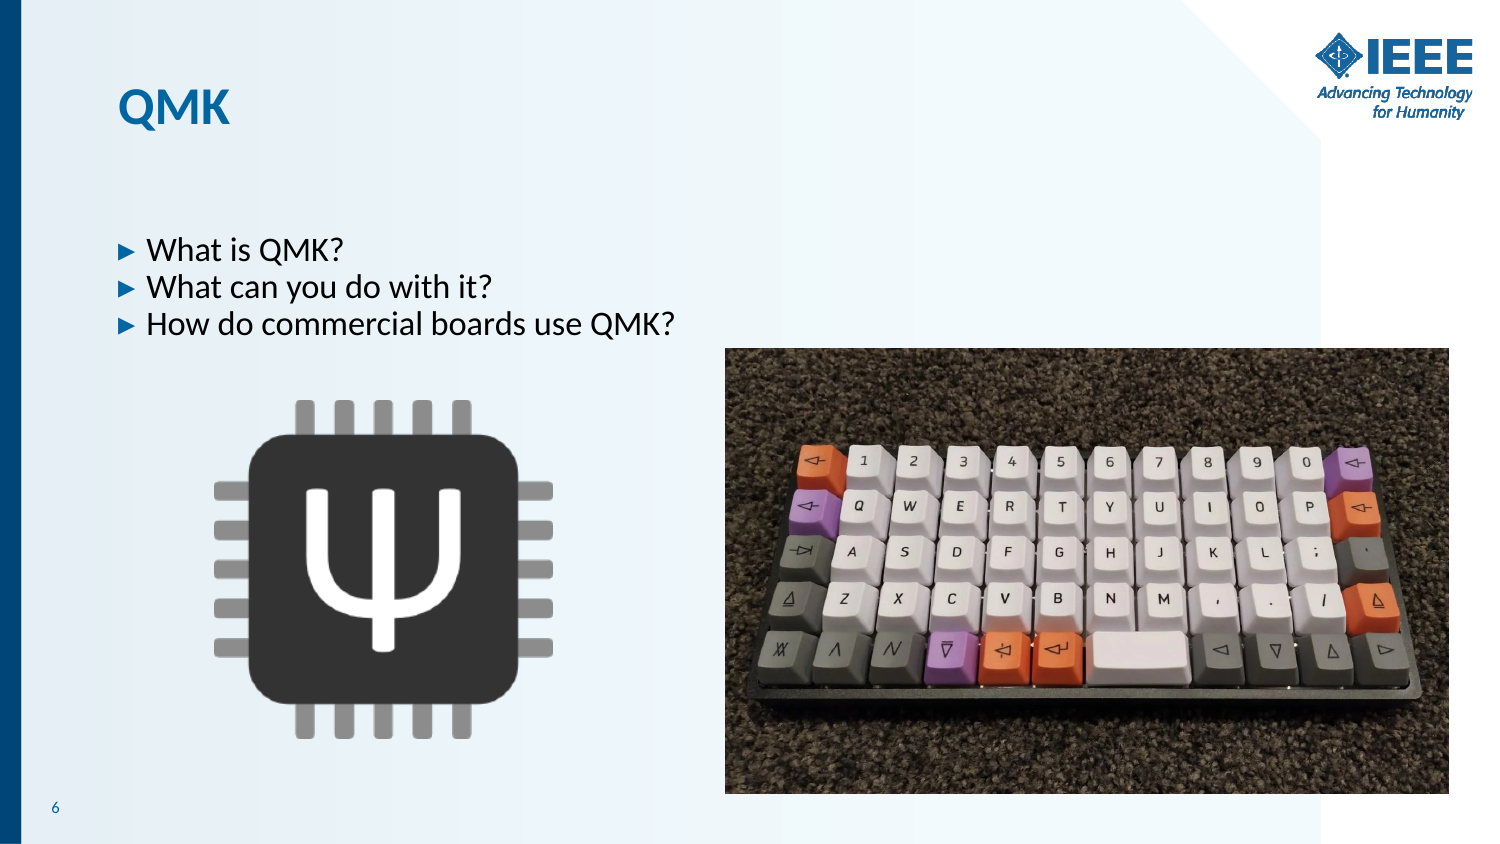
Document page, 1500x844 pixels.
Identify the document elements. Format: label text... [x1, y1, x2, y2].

title QMK [103, 43, 1192, 144]
picture [645, 298, 1449, 794]
picture [213, 400, 553, 739]
list What is QMK? What can you do with it? How do commercial boards use QMK? [103, 224, 1283, 739]
picture [1315, 32, 1473, 120]
slide_number ‹#› [36, 784, 88, 830]
